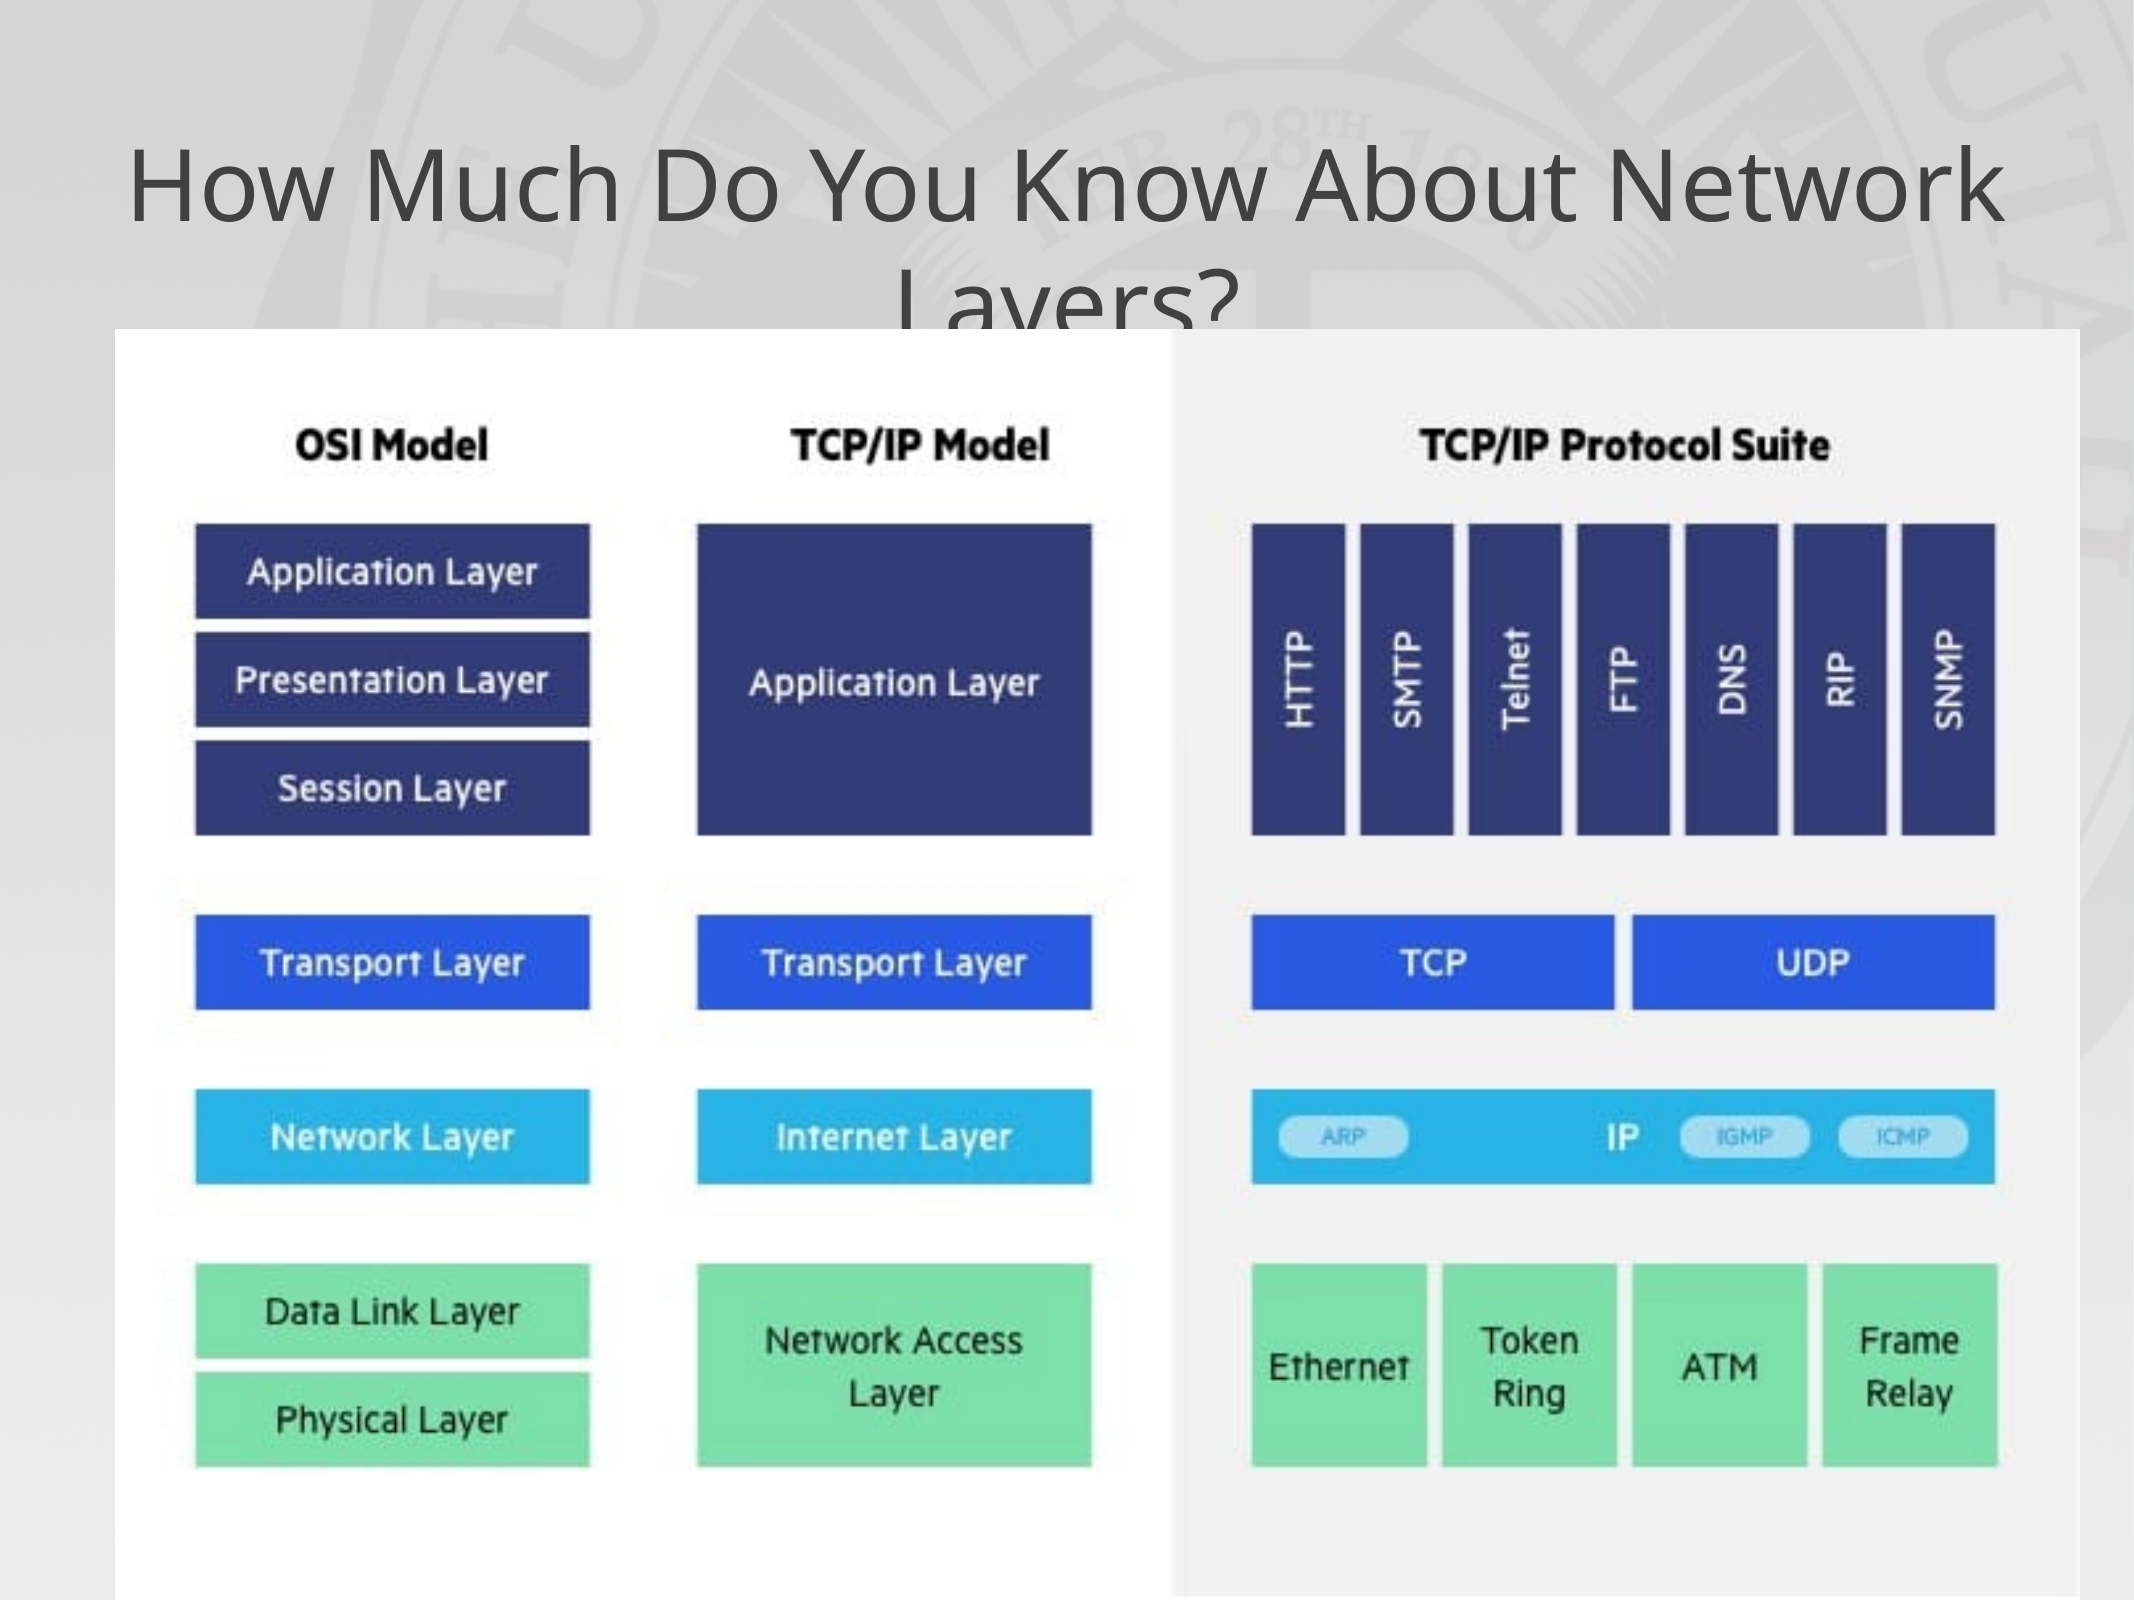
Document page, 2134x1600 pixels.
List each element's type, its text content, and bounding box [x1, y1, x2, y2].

picture [0, 0, 2134, 1600]
title How Much Do You Know About Network Layers? [58, 41, 2075, 442]
